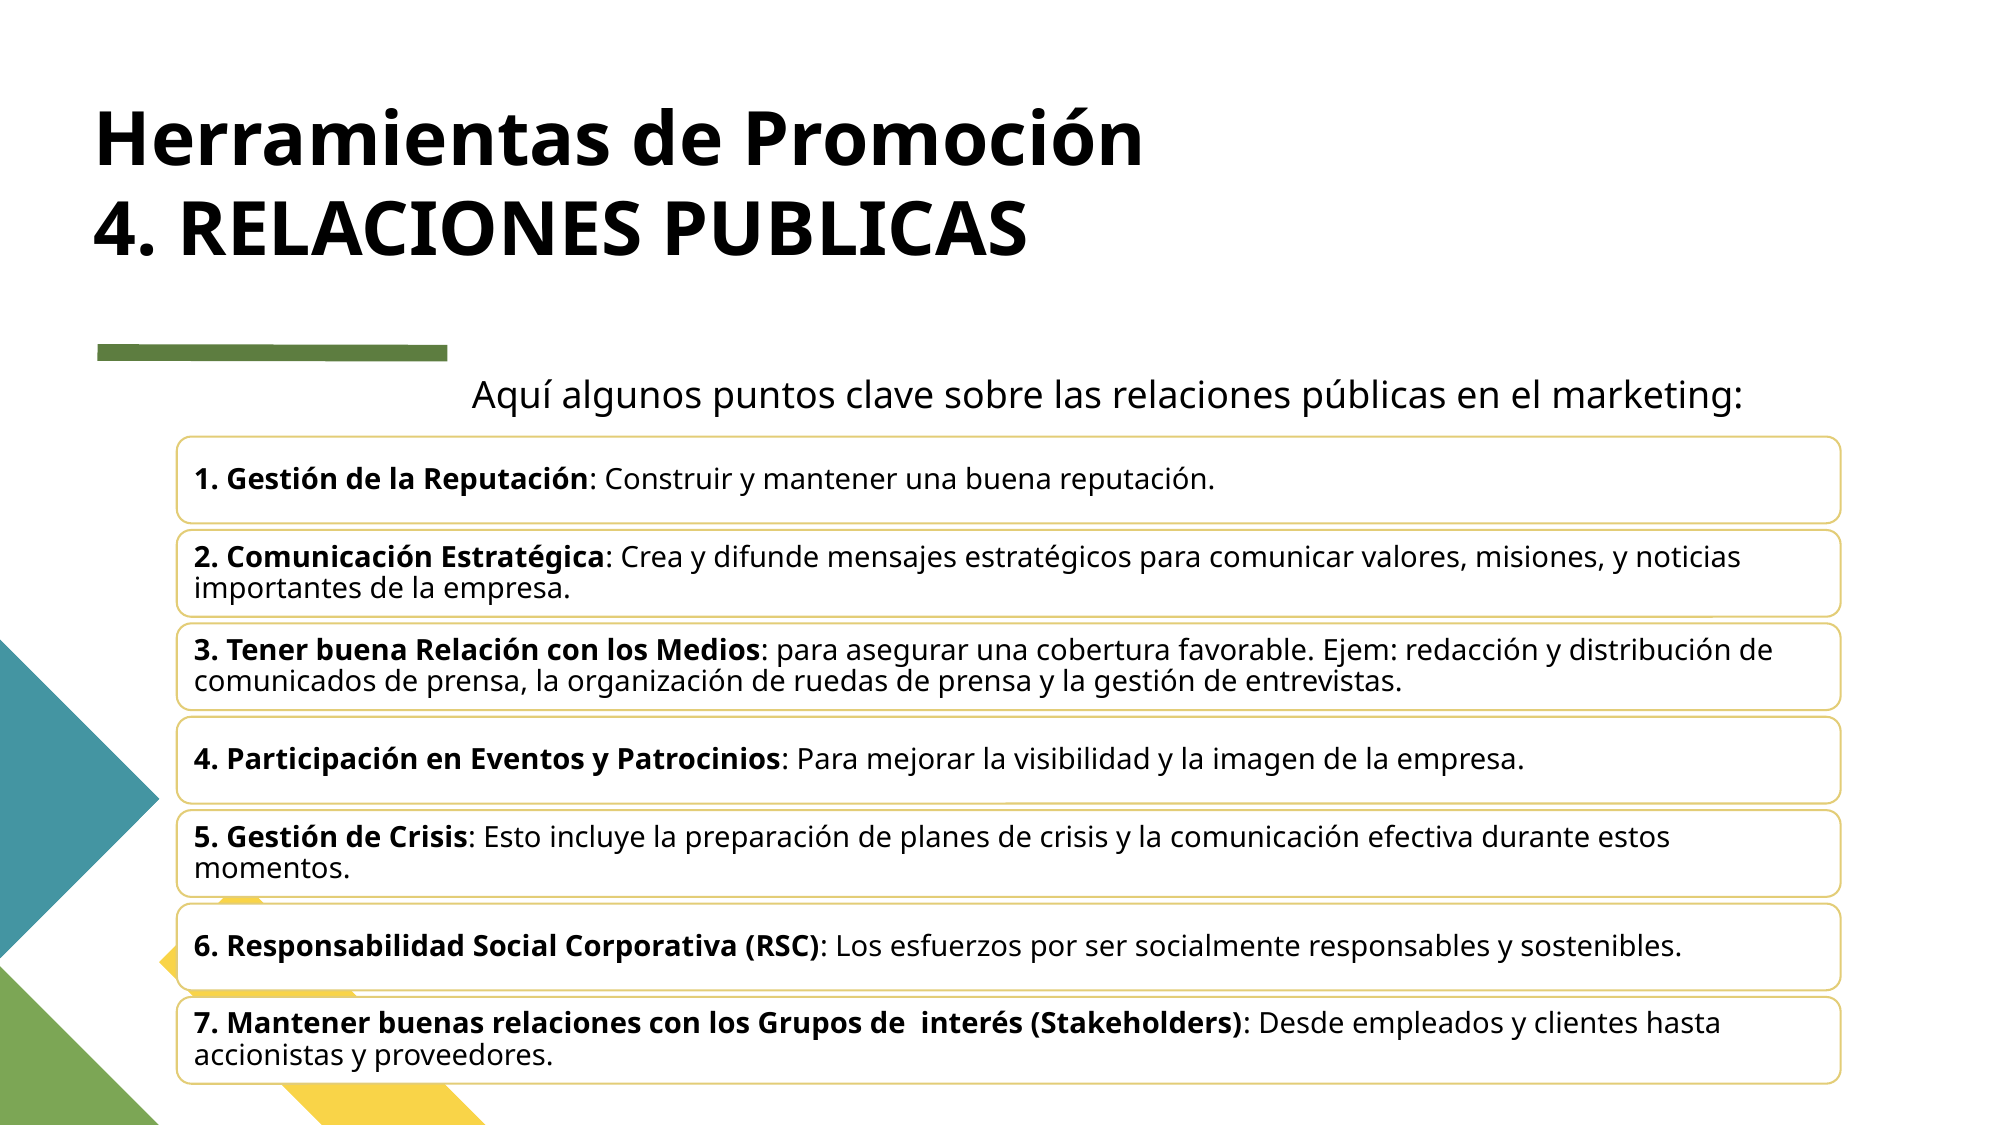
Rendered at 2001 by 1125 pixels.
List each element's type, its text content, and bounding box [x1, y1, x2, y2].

text_box Aquí algunos puntos clave sobre las relaciones públicas en el marketing: [457, 363, 1813, 423]
text_box Herramientas de Promoción 4. RELACIONES PUBLICAS [78, 82, 1557, 164]
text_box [176, 423, 1841, 1097]
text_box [0, 639, 486, 1125]
